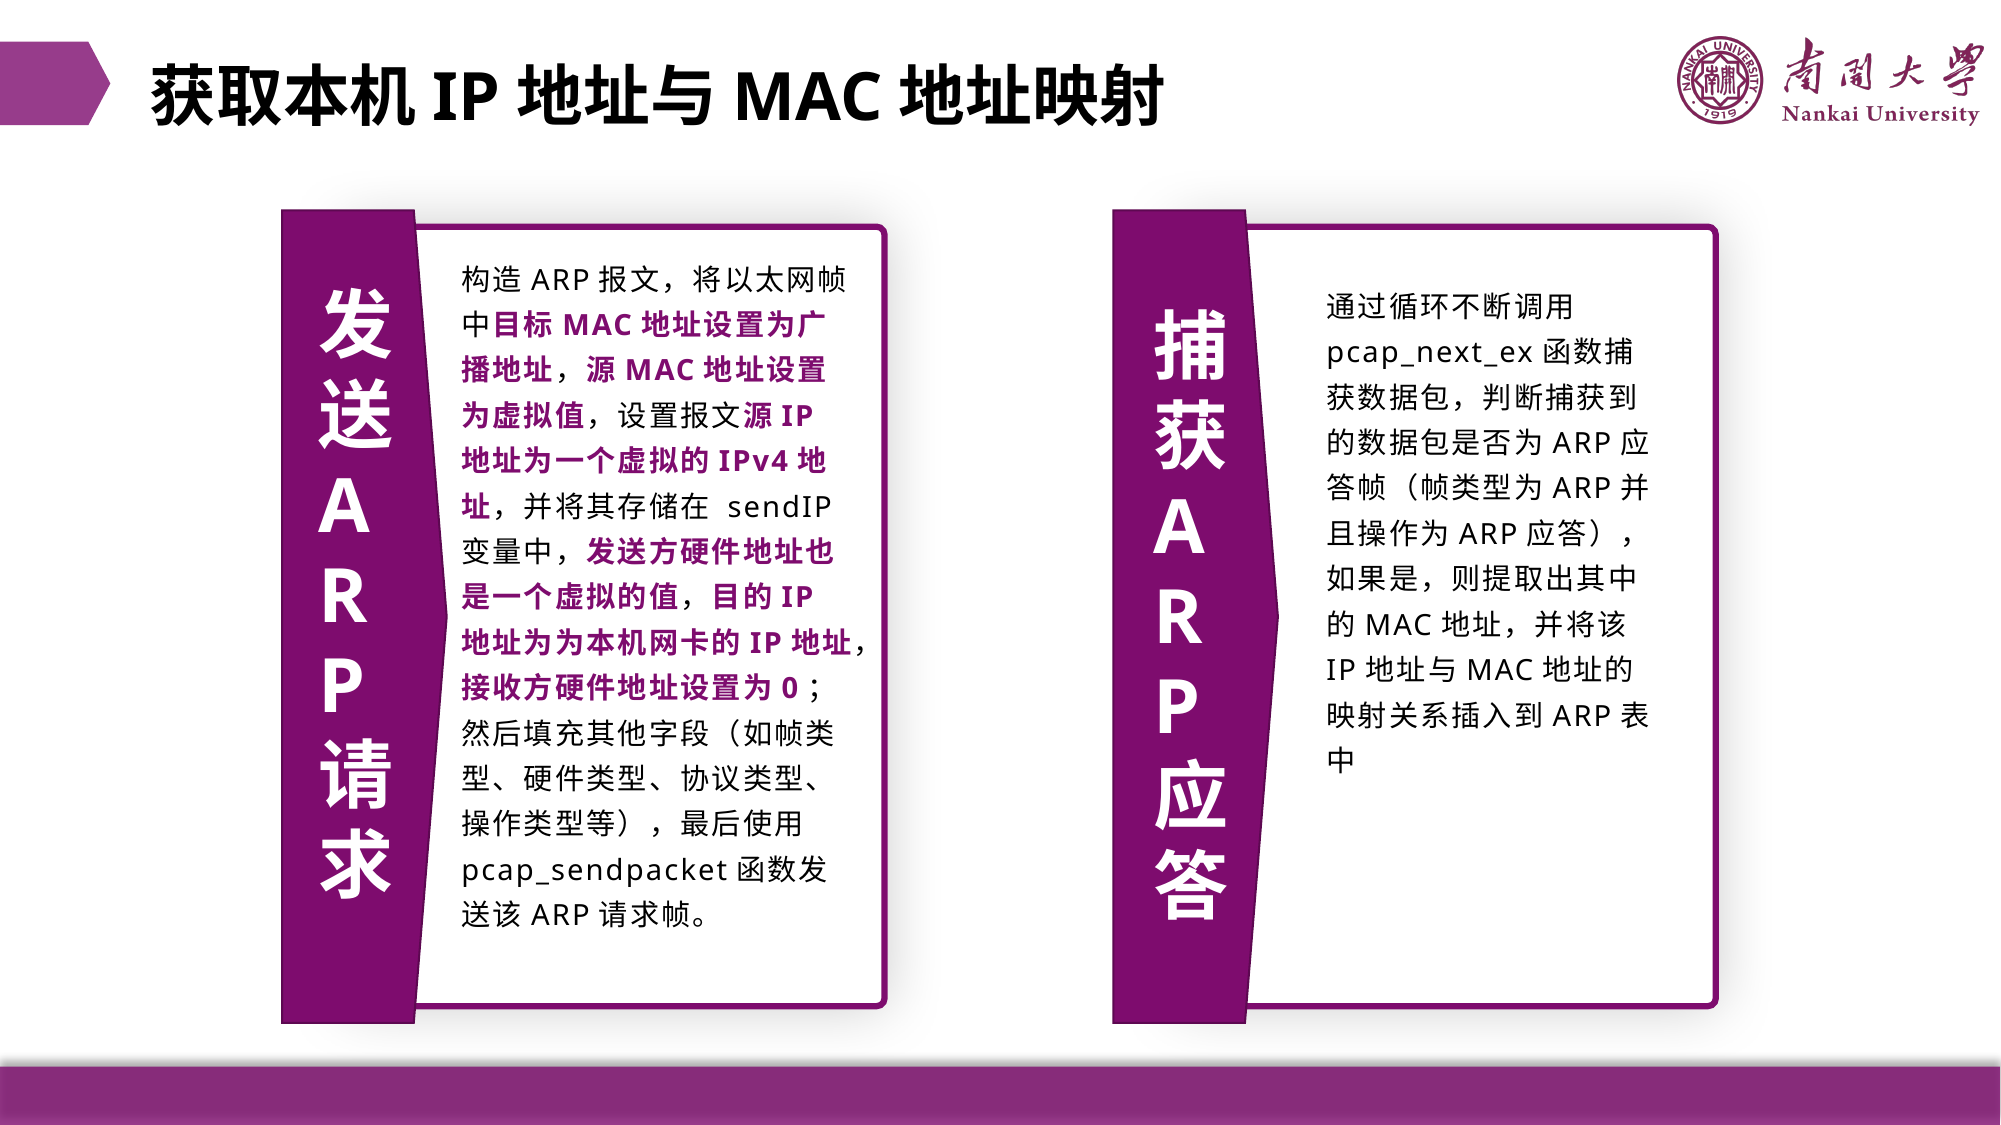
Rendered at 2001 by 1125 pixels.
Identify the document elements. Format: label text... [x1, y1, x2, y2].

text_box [1113, 210, 1716, 1023]
picture [1677, 36, 1984, 126]
text_box 获取本机IP地址与MAC地址映射 [135, 22, 1223, 141]
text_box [282, 210, 885, 1023]
